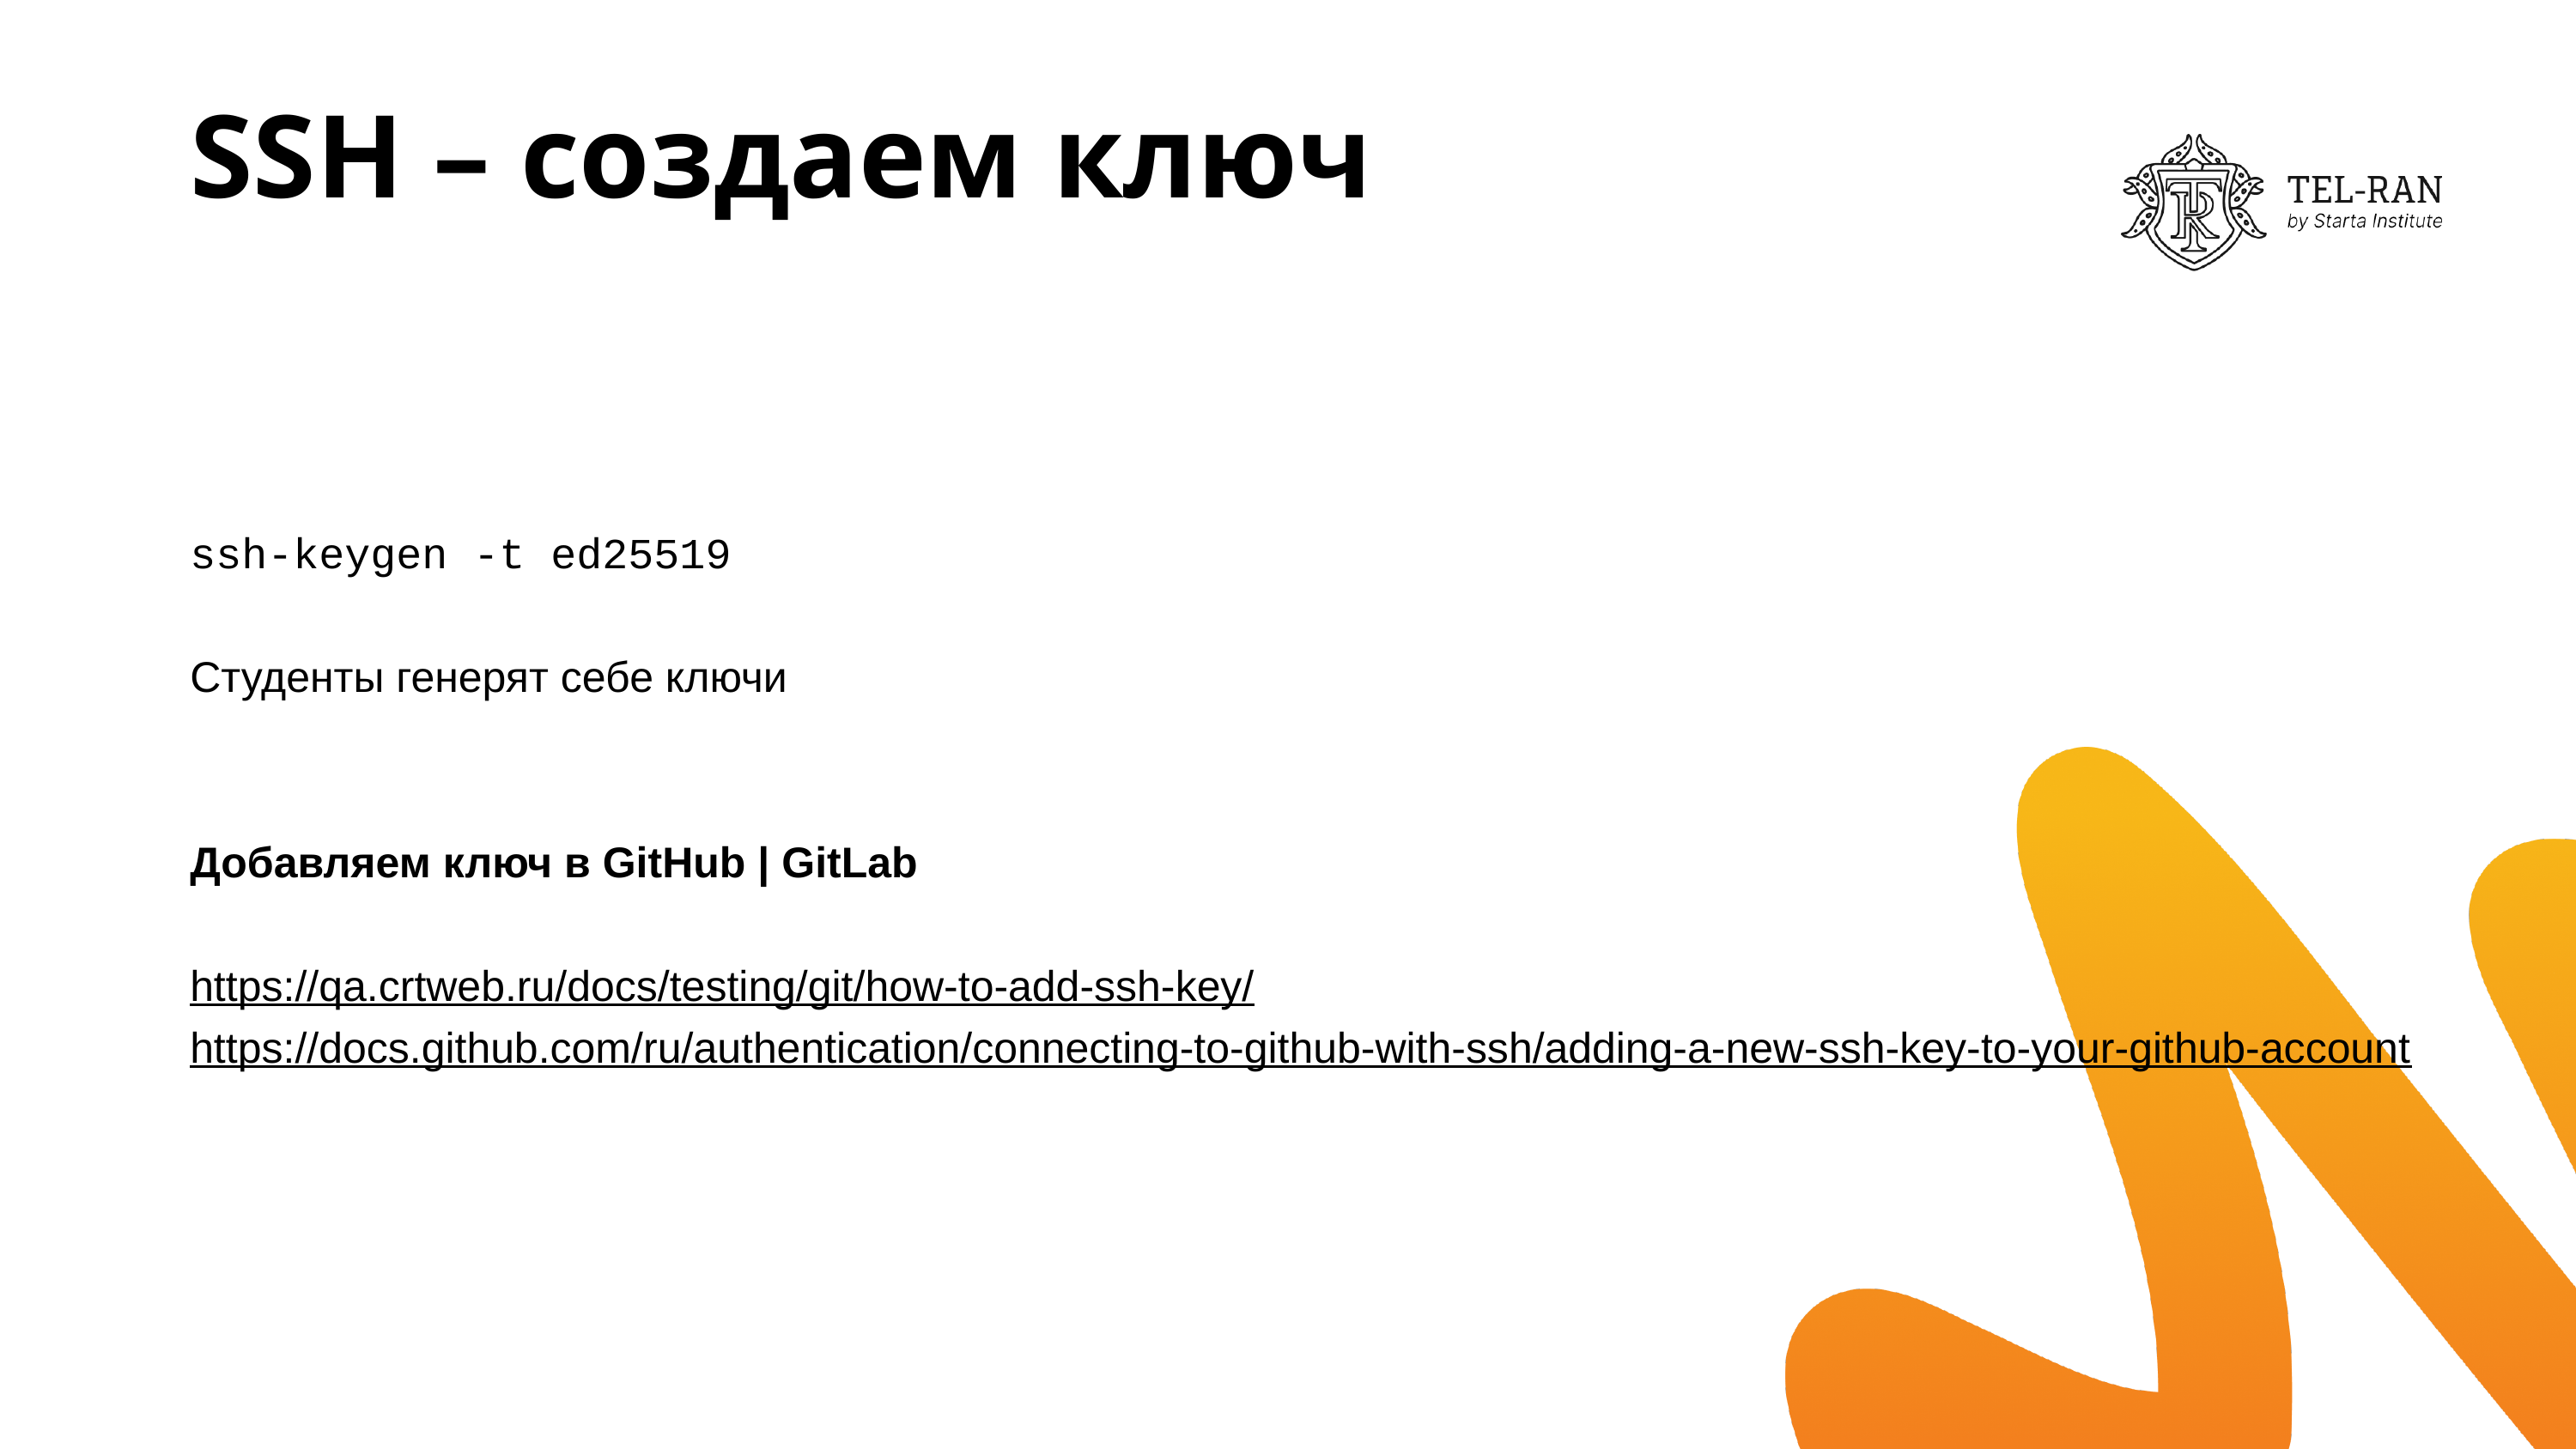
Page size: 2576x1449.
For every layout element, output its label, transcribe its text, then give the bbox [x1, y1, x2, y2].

title SSH – создаем ключ [177, 76, 2107, 358]
text_box ssh-keygen -t ed25519 Студенты генерят себе ключи Добавляем ключ в GitHub | GitLab https://qa.crtweb.ru/docs/testing/git/how-to-add-ssh-key/ https://docs.github.com/ru/authentication/connecting-to-github-with-ssh/adding-a-new-ssh-key-to-your-github-account [177, 509, 2494, 1078]
picture [2121, 134, 2442, 271]
picture [1620, 747, 2576, 1449]
